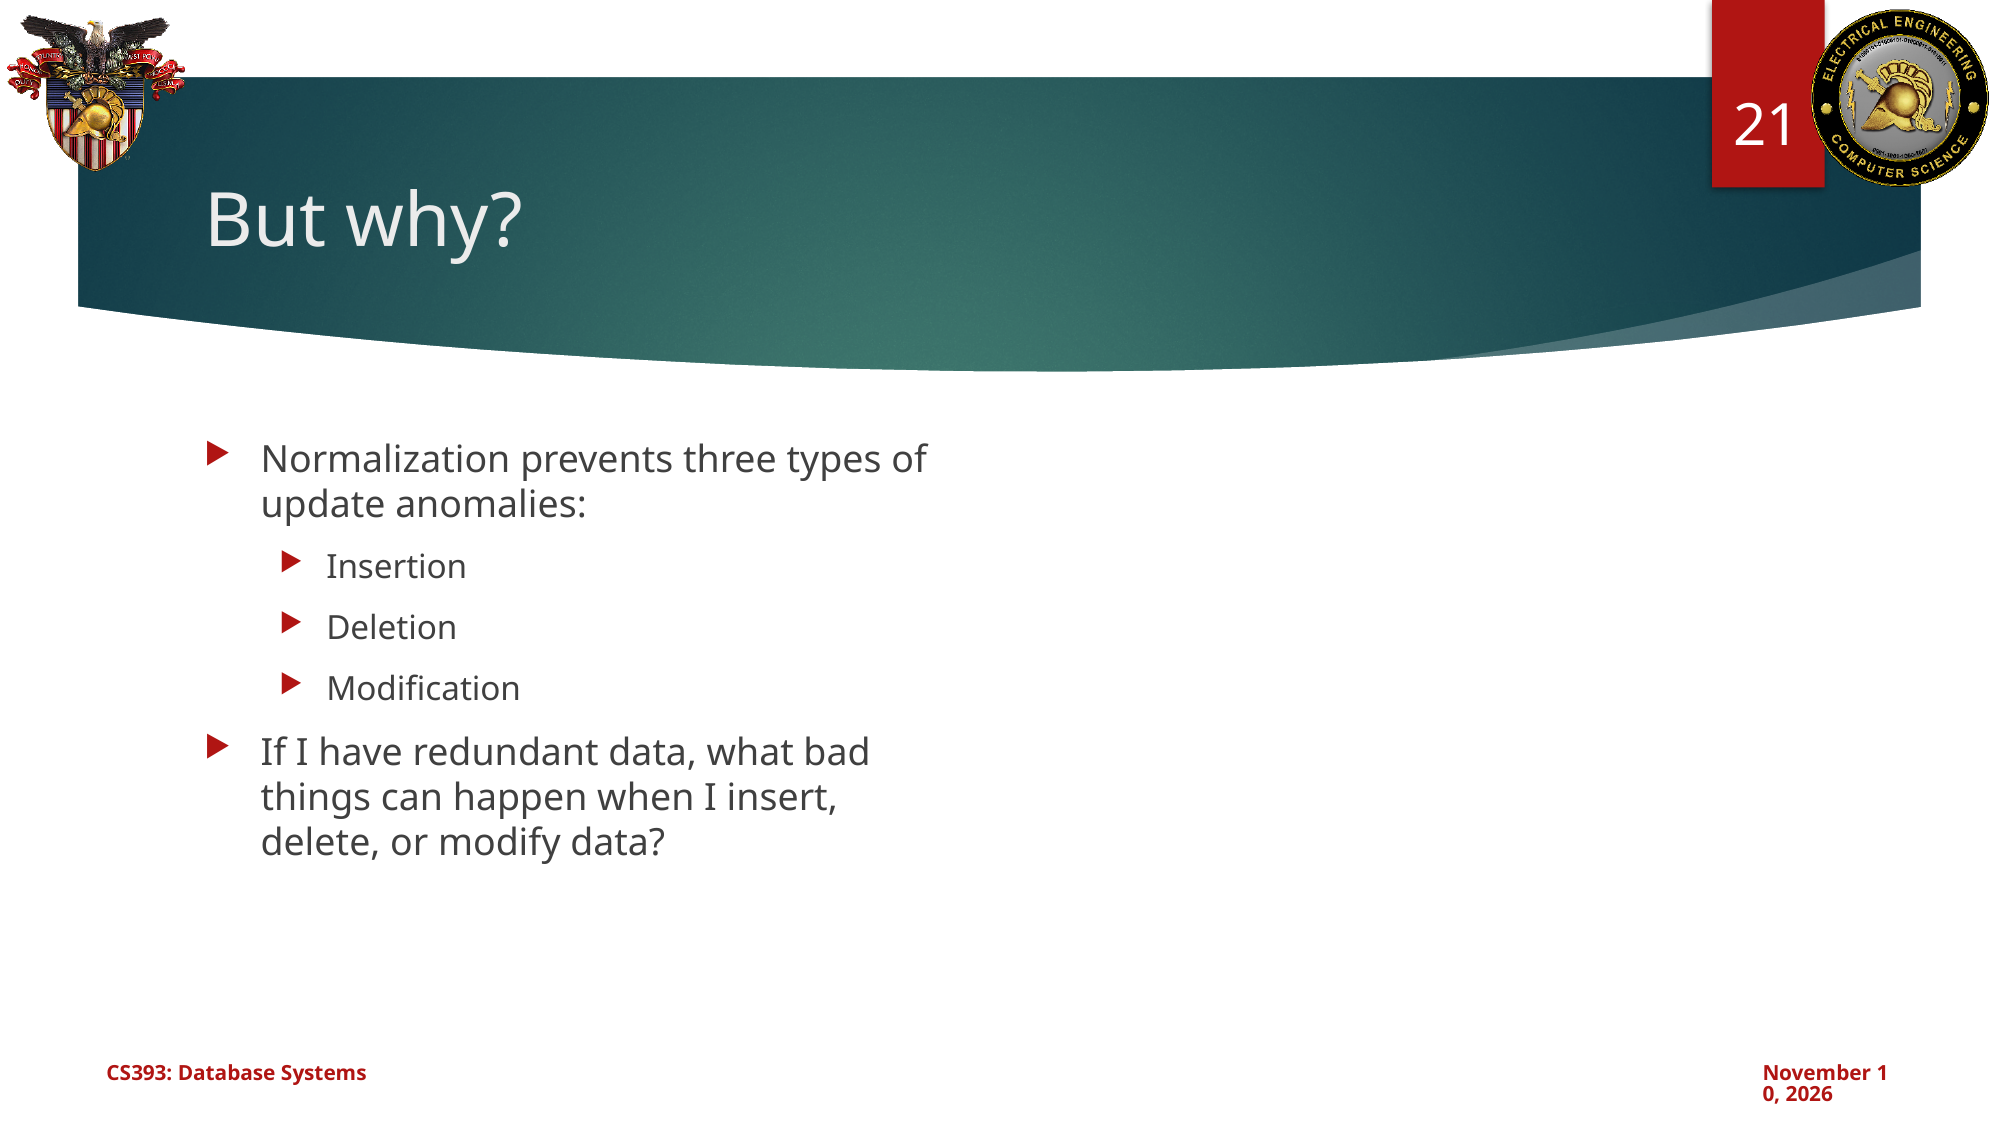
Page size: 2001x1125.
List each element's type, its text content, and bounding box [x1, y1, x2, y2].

picture [7, 3, 185, 184]
picture [1809, 7, 1990, 188]
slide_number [1747, 1048, 1910, 1099]
slide_number 21 [1698, 48, 1836, 175]
title But why? [189, 158, 1638, 275]
footer CS393: Database Systems [91, 1048, 726, 1100]
list Normalization prevents three types of update anomalies: Insertion Deletion Modification If I have redundant data, what bad things can happen when I insert, delete, or modify data? [189, 427, 982, 988]
